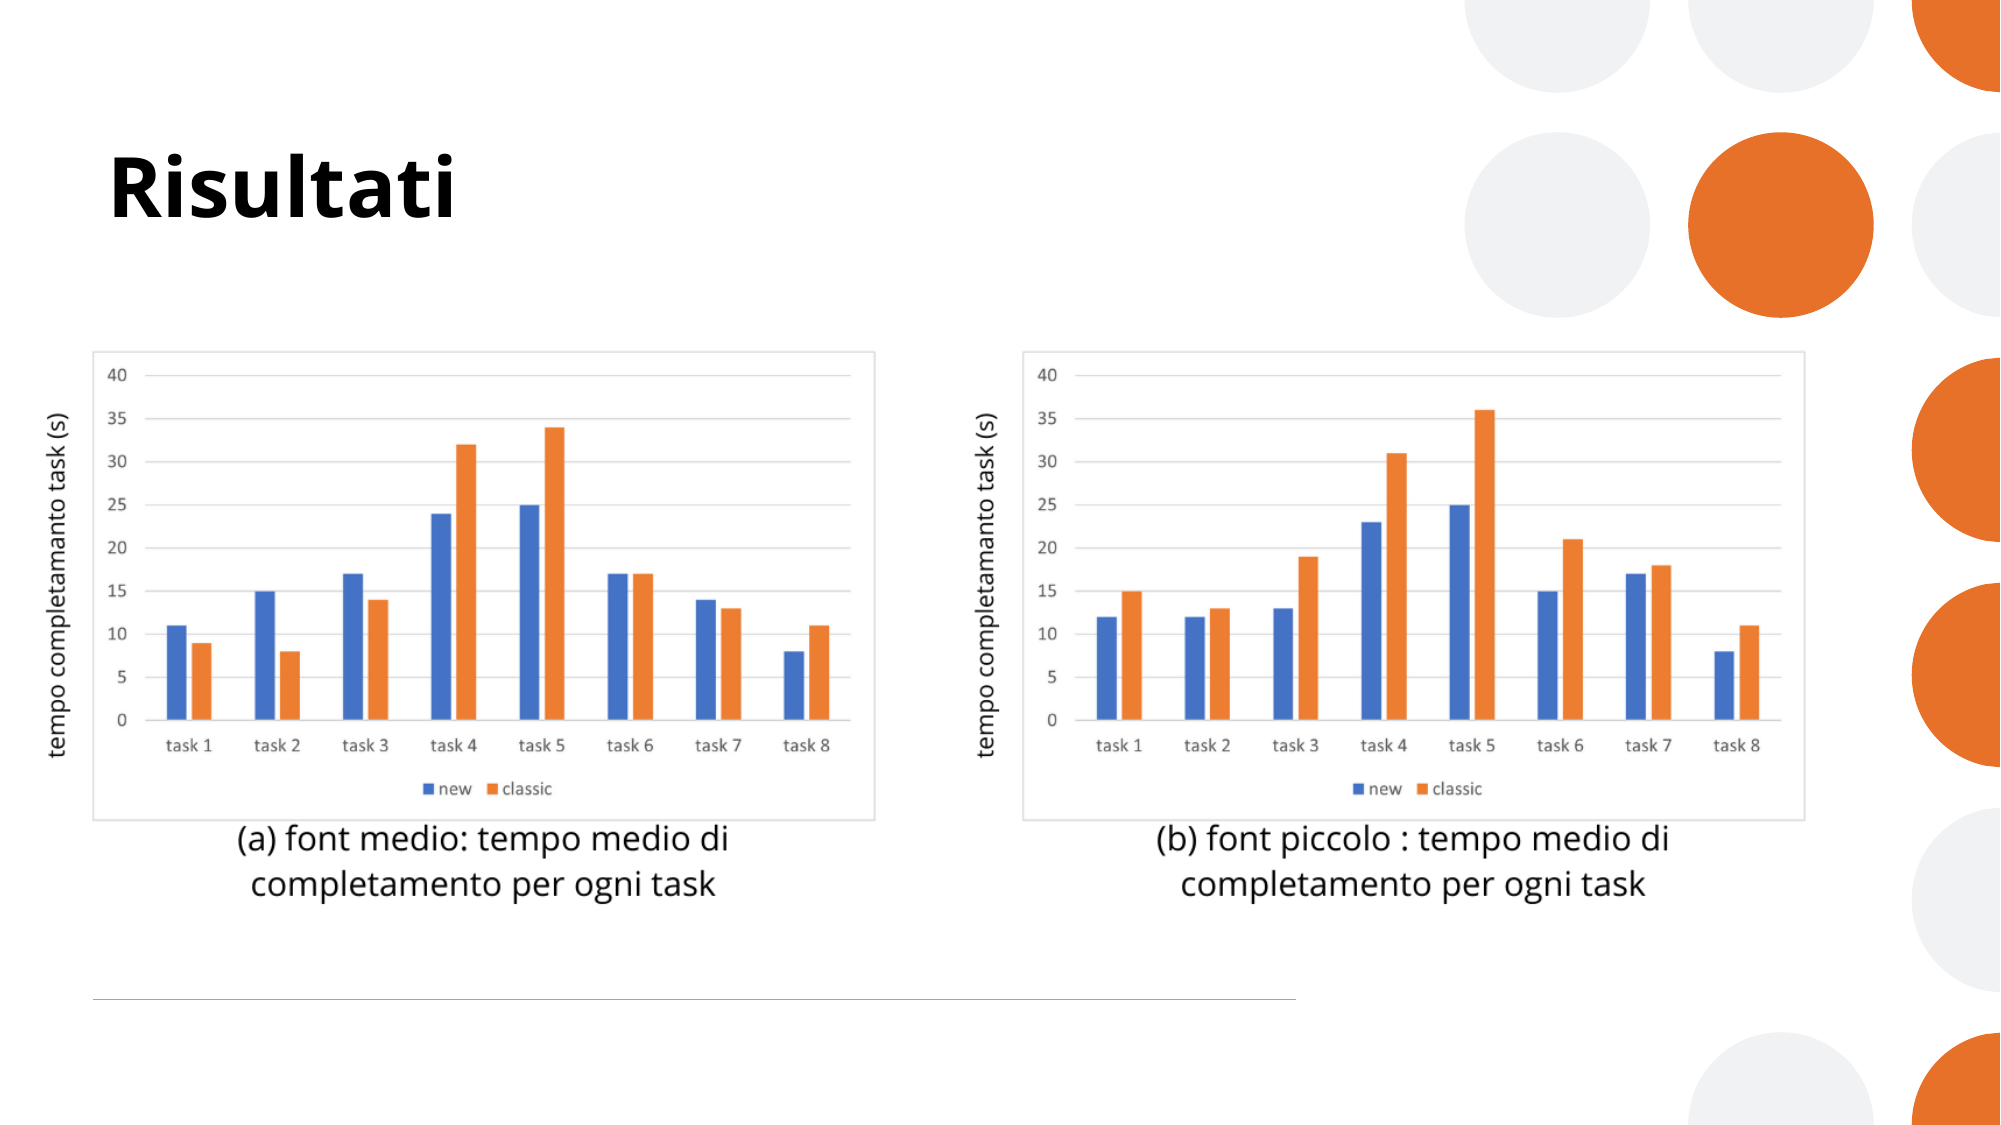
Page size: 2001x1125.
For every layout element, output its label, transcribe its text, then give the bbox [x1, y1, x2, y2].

title Risultati [92, 126, 1297, 334]
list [4, 334, 1877, 999]
